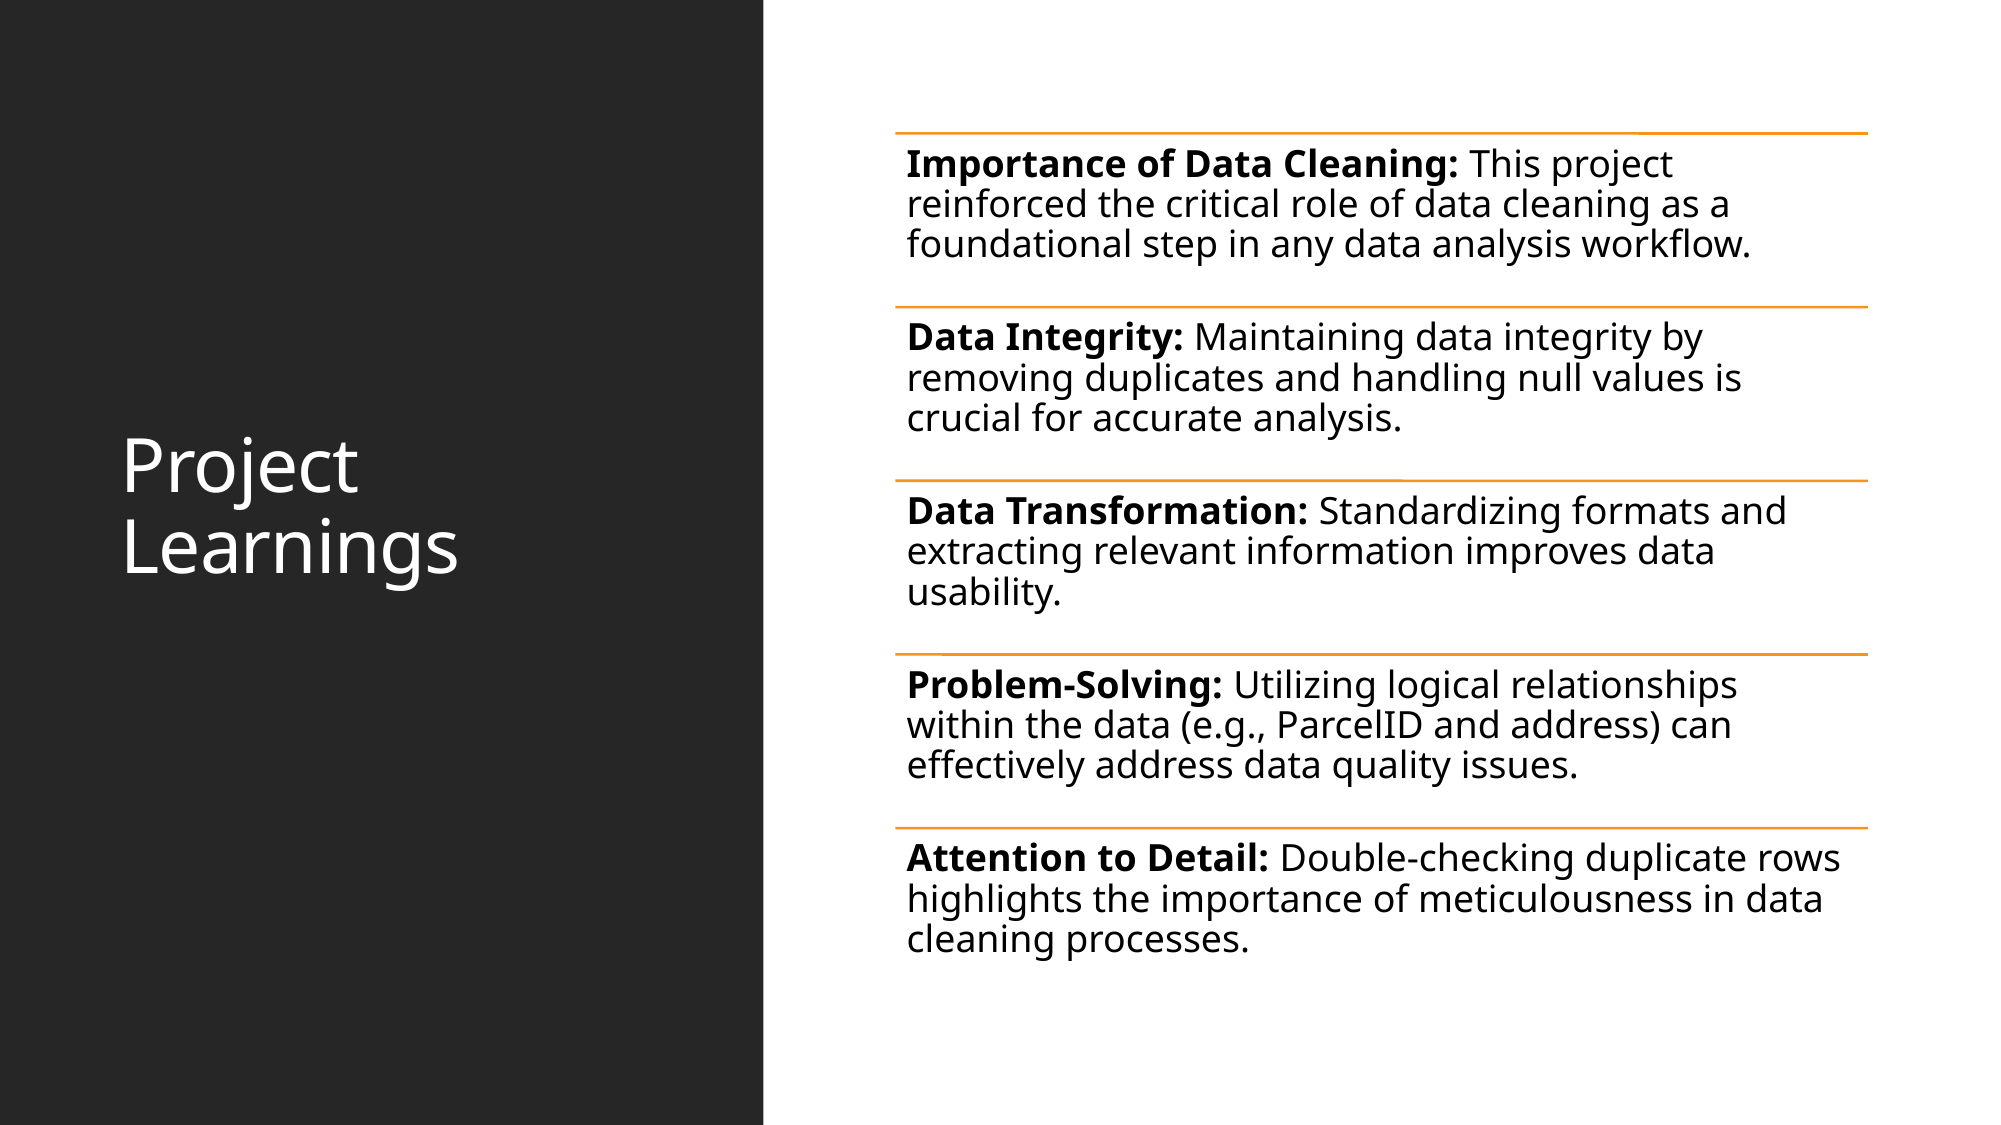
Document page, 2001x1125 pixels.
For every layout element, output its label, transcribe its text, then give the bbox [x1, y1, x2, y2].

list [894, 132, 1869, 1003]
title Project Learnings [105, 390, 683, 598]
